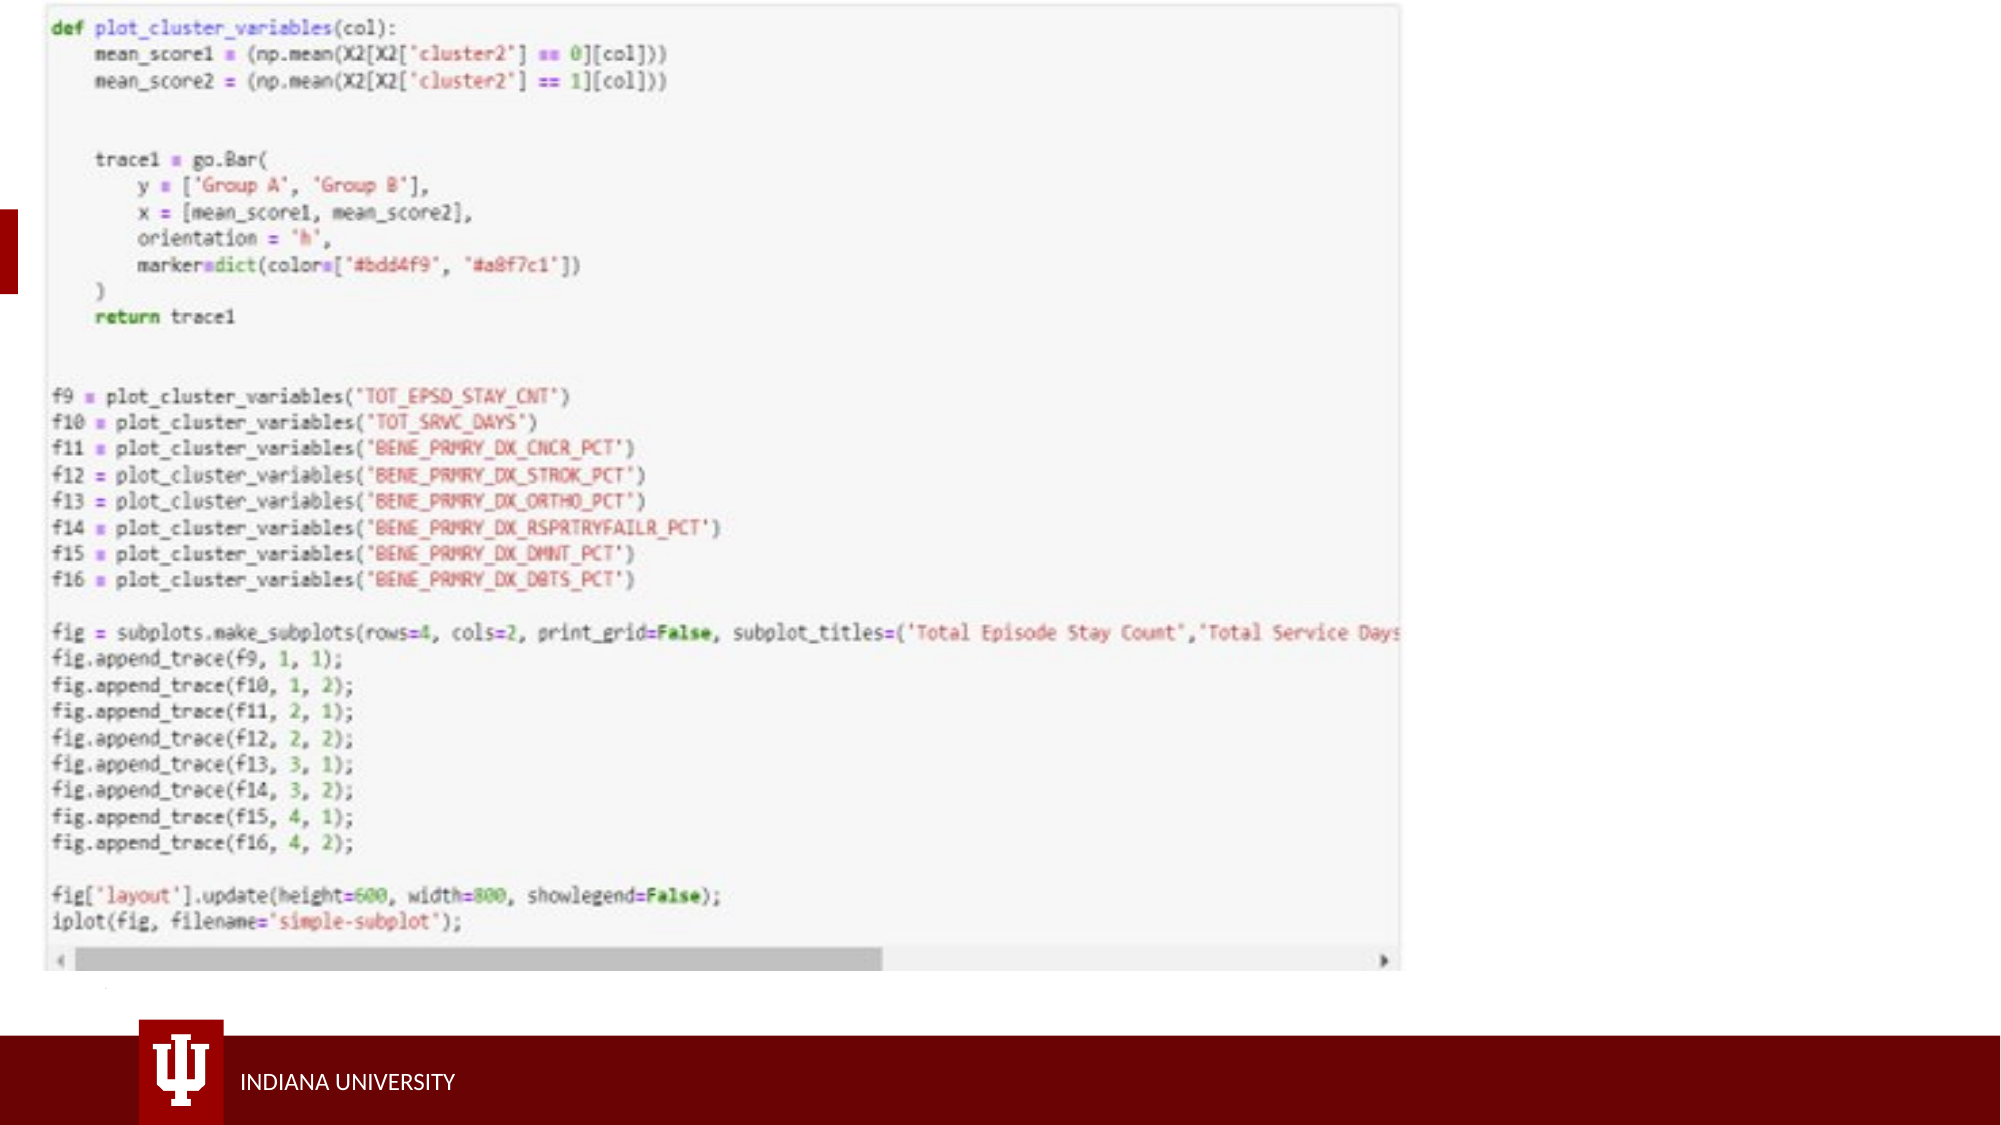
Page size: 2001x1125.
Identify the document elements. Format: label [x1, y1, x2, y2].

list [41, 0, 1407, 972]
picture [105, 987, 256, 1125]
